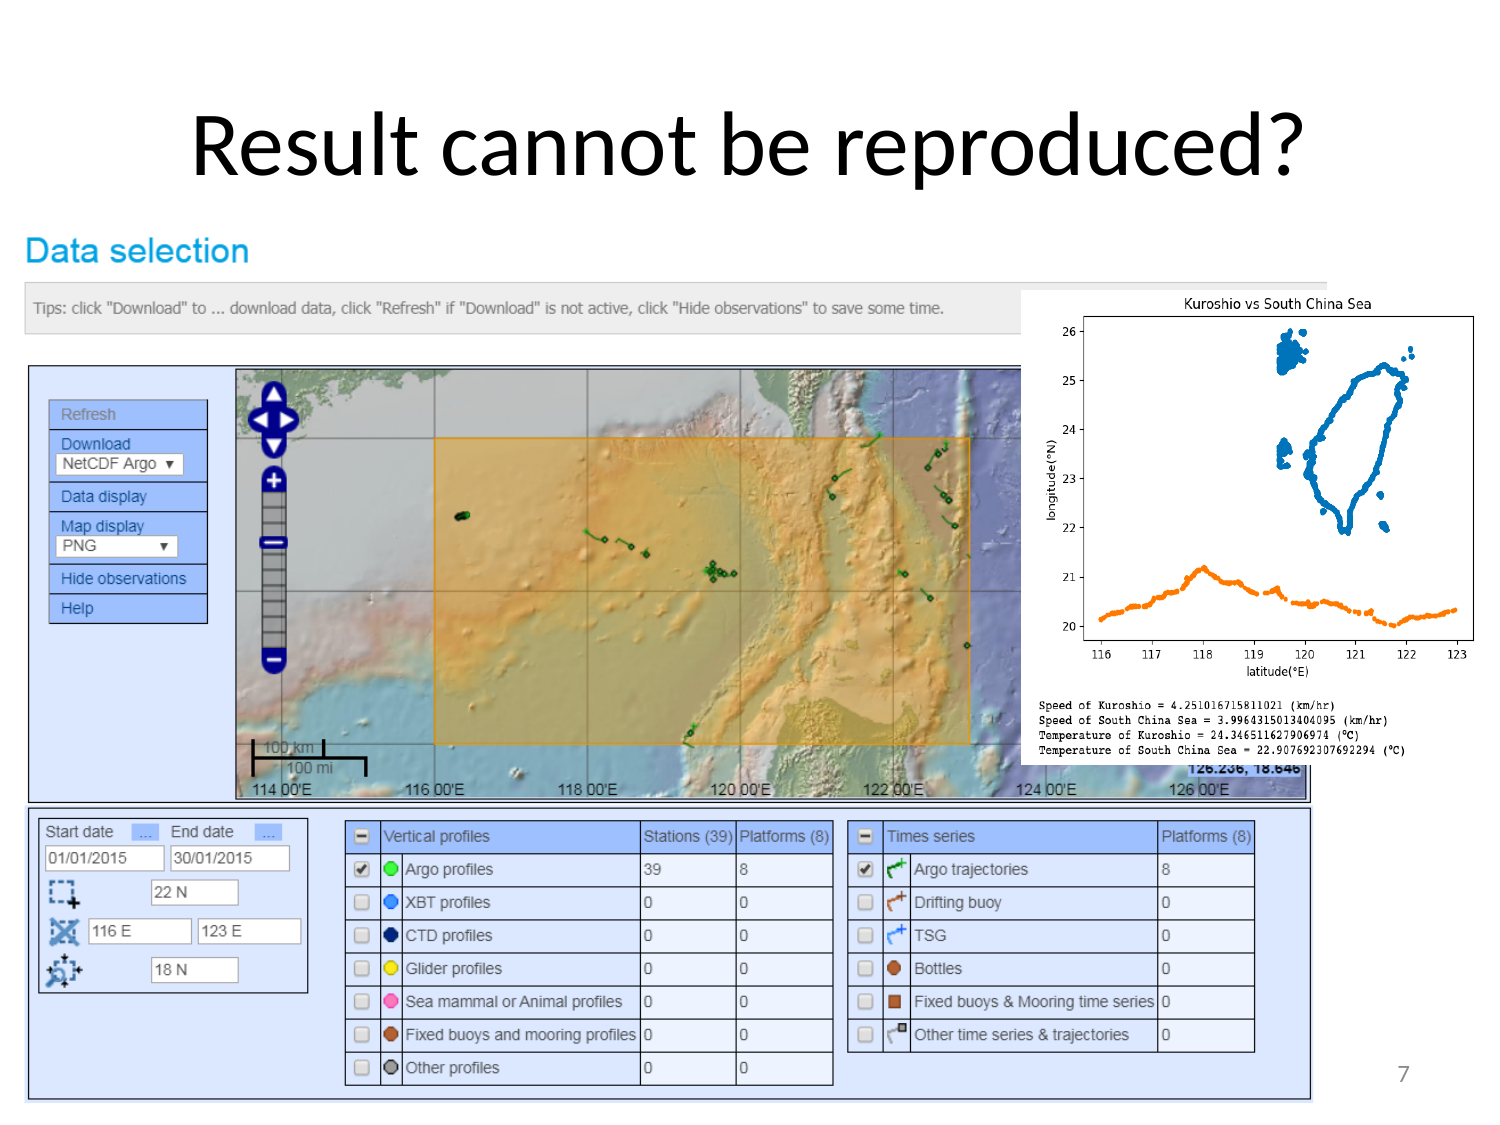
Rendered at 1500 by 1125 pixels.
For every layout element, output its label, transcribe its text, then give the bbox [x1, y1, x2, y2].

slide_number 7 [1331, 1042, 1425, 1103]
title Result cannot be reproduced? [75, 45, 1425, 233]
picture [2, 217, 1500, 1103]
